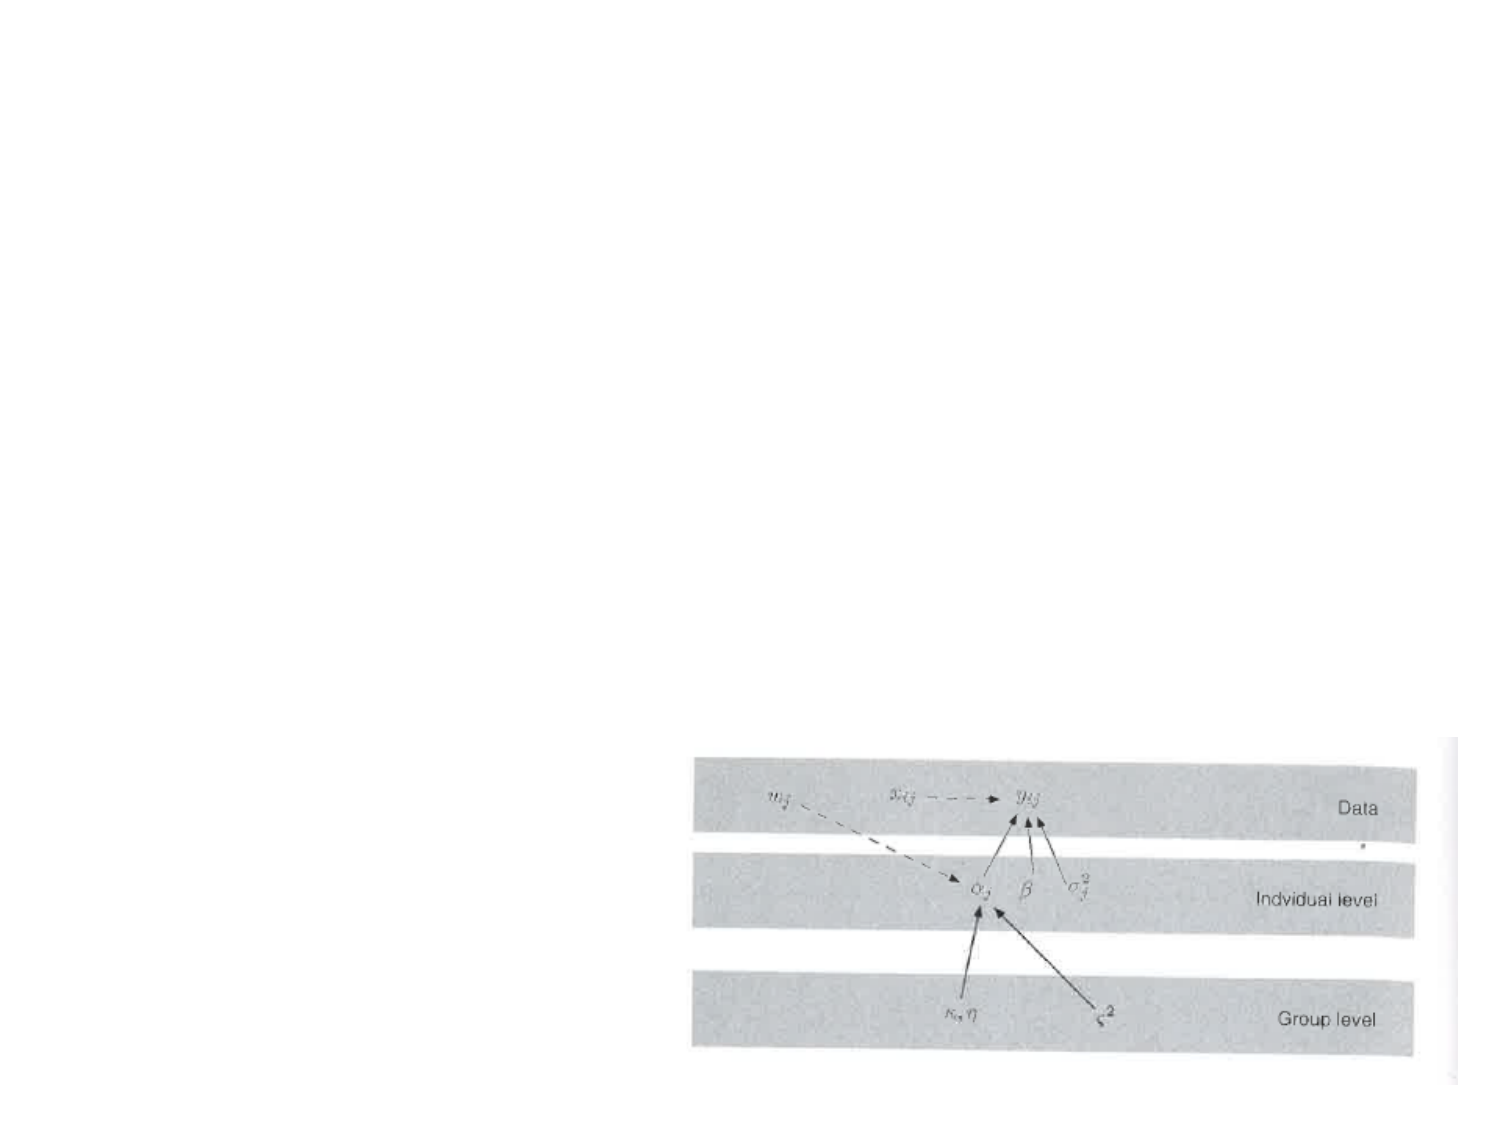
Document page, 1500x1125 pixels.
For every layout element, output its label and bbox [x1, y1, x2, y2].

picture [662, 737, 1458, 1085]
